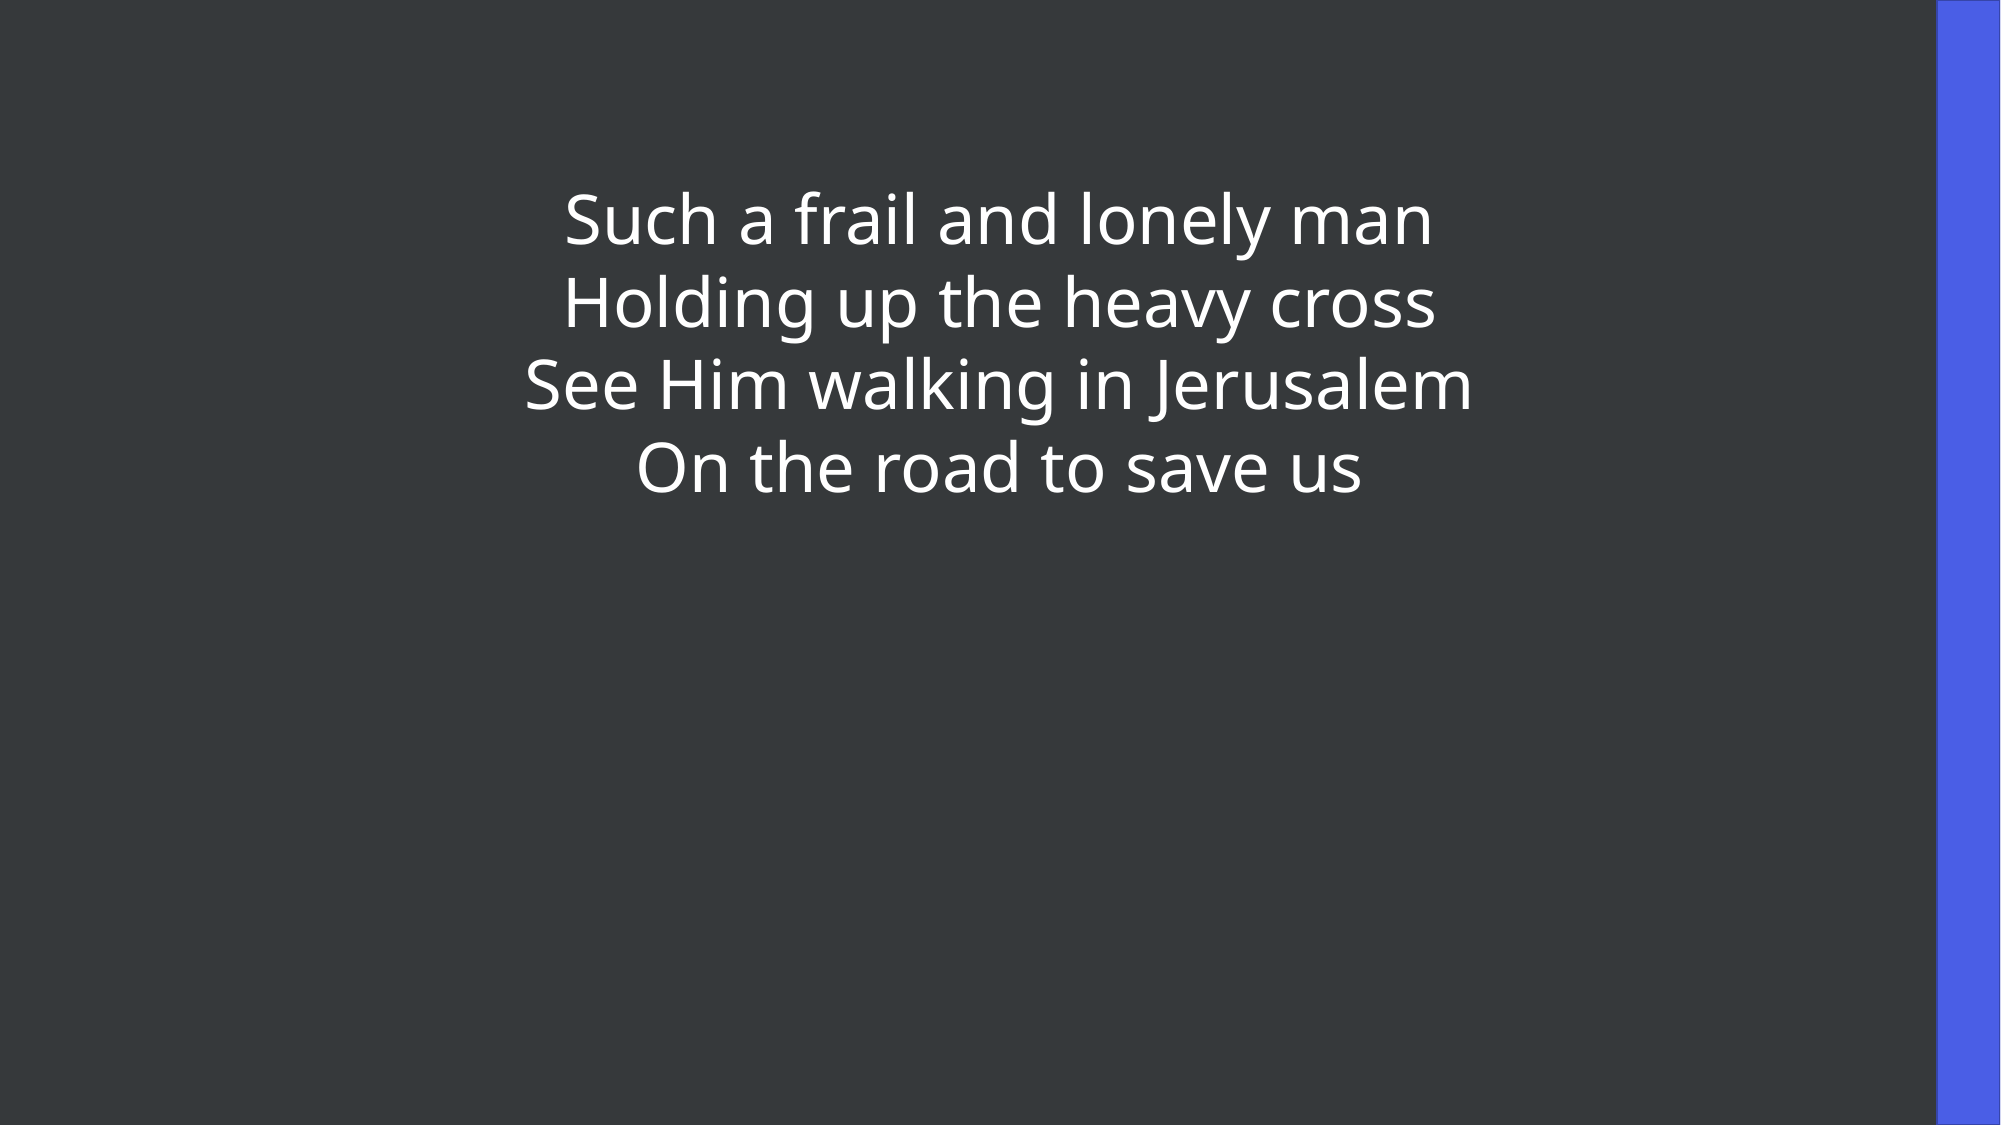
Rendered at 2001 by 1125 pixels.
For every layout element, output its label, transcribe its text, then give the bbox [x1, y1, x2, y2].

text_box Such a frail and lonely man Holding up the heavy cross See Him walking in Jerusalem On the road to save us [99, 168, 1900, 596]
